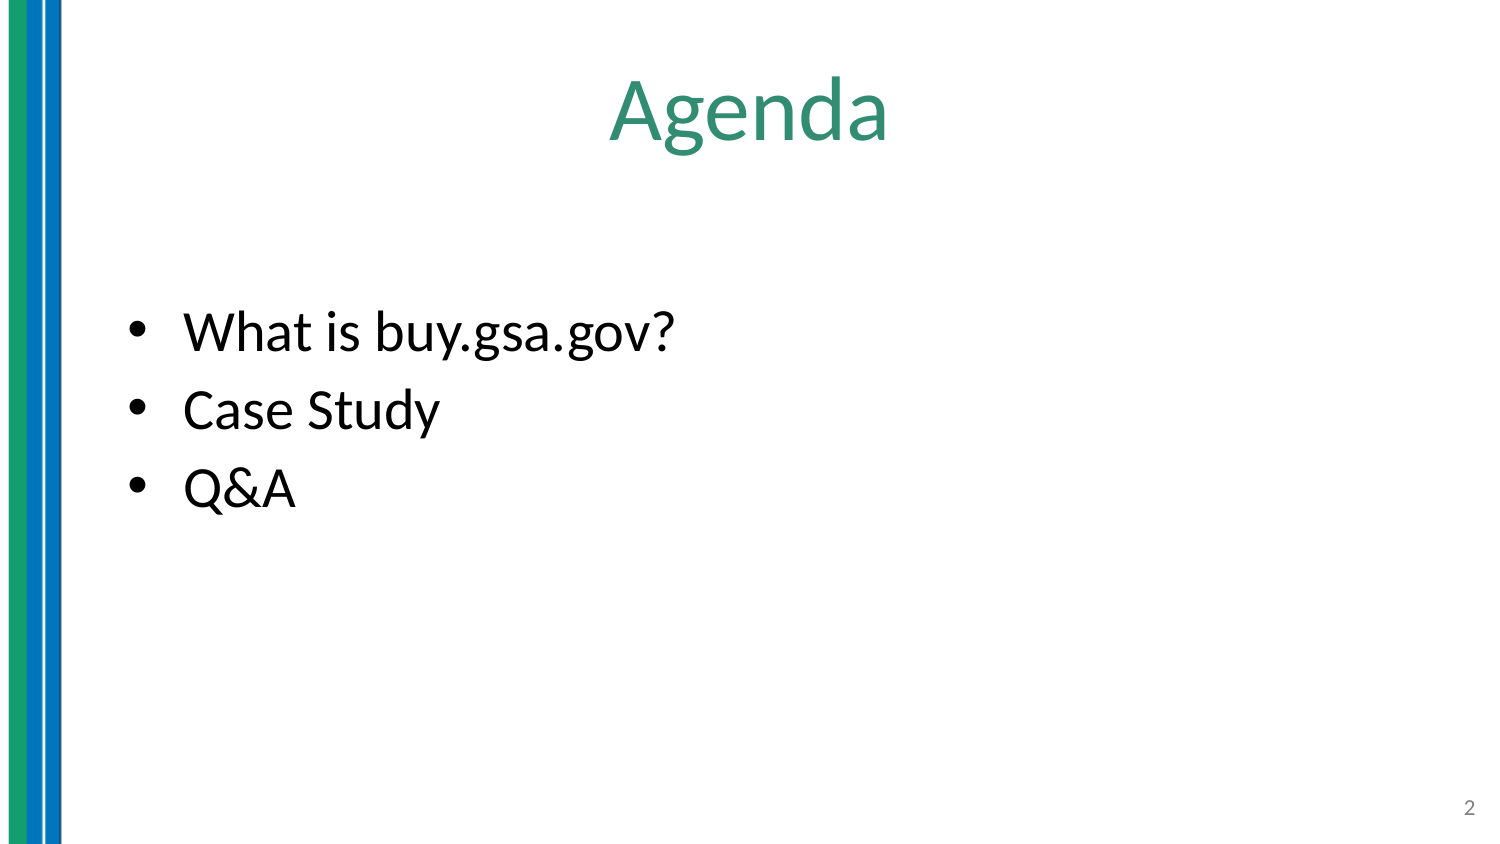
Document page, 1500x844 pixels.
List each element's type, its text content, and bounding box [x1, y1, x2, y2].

title Agenda [75, 33, 1425, 175]
picture [0, 0, 26, 844]
picture [29, 0, 1500, 844]
text_box What is buy.gsa.gov? Case Study Q&A [112, 285, 1388, 732]
